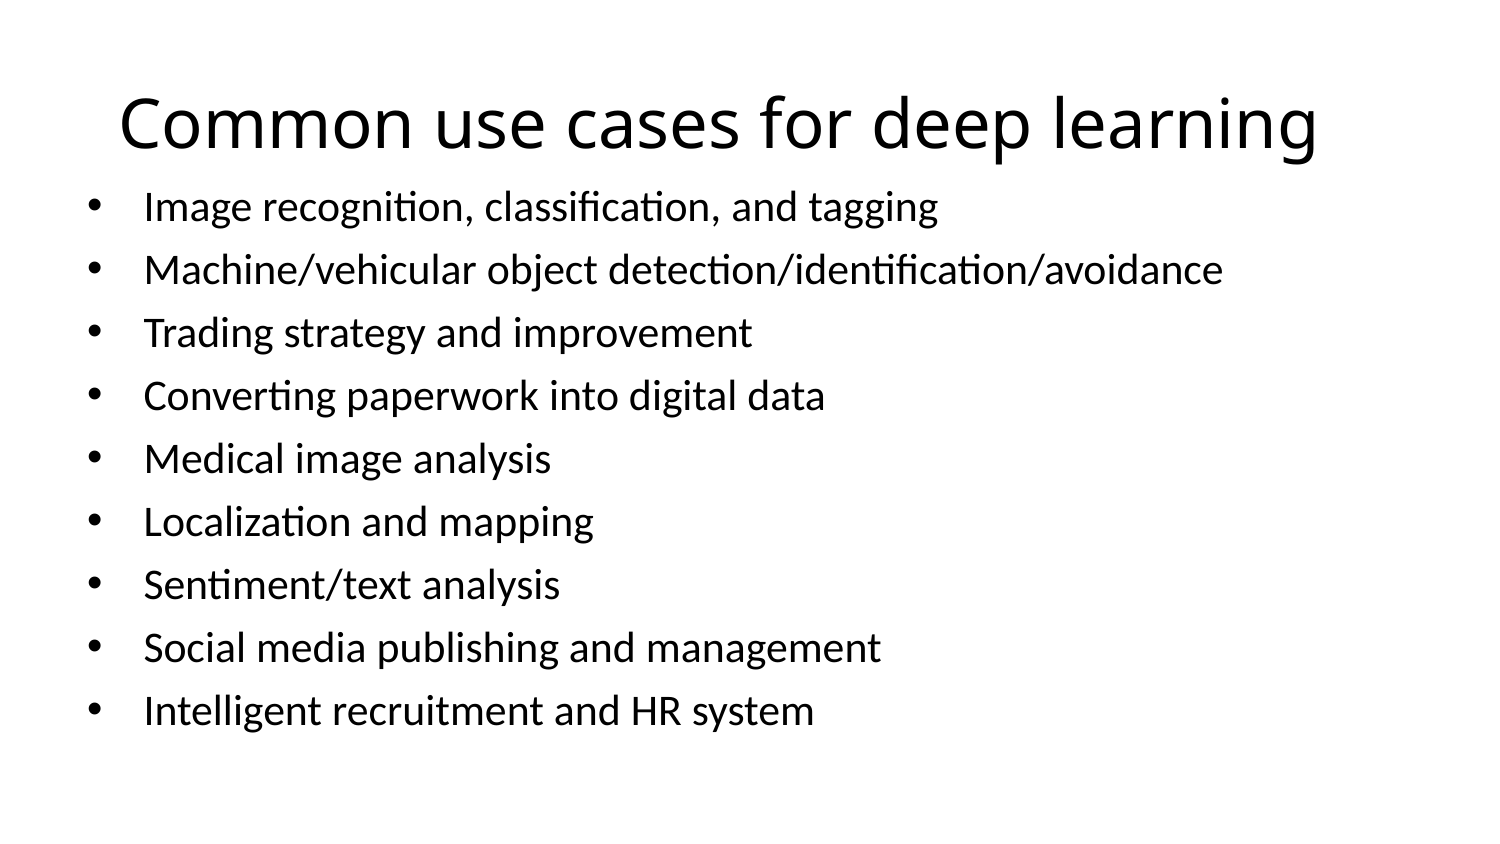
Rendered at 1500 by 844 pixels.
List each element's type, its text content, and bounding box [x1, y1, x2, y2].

title Common use cases for deep learning [103, 44, 1397, 176]
list Image recognition, classification, and tagging Machine/vehicular object detection/identification/avoidance Trading strategy and improvement Converting paperwork into digital data Medical image analysis Localization and mapping Sentiment/text analysis Social media publishing and management Intelligent recruitment and HR system [72, 176, 1428, 756]
